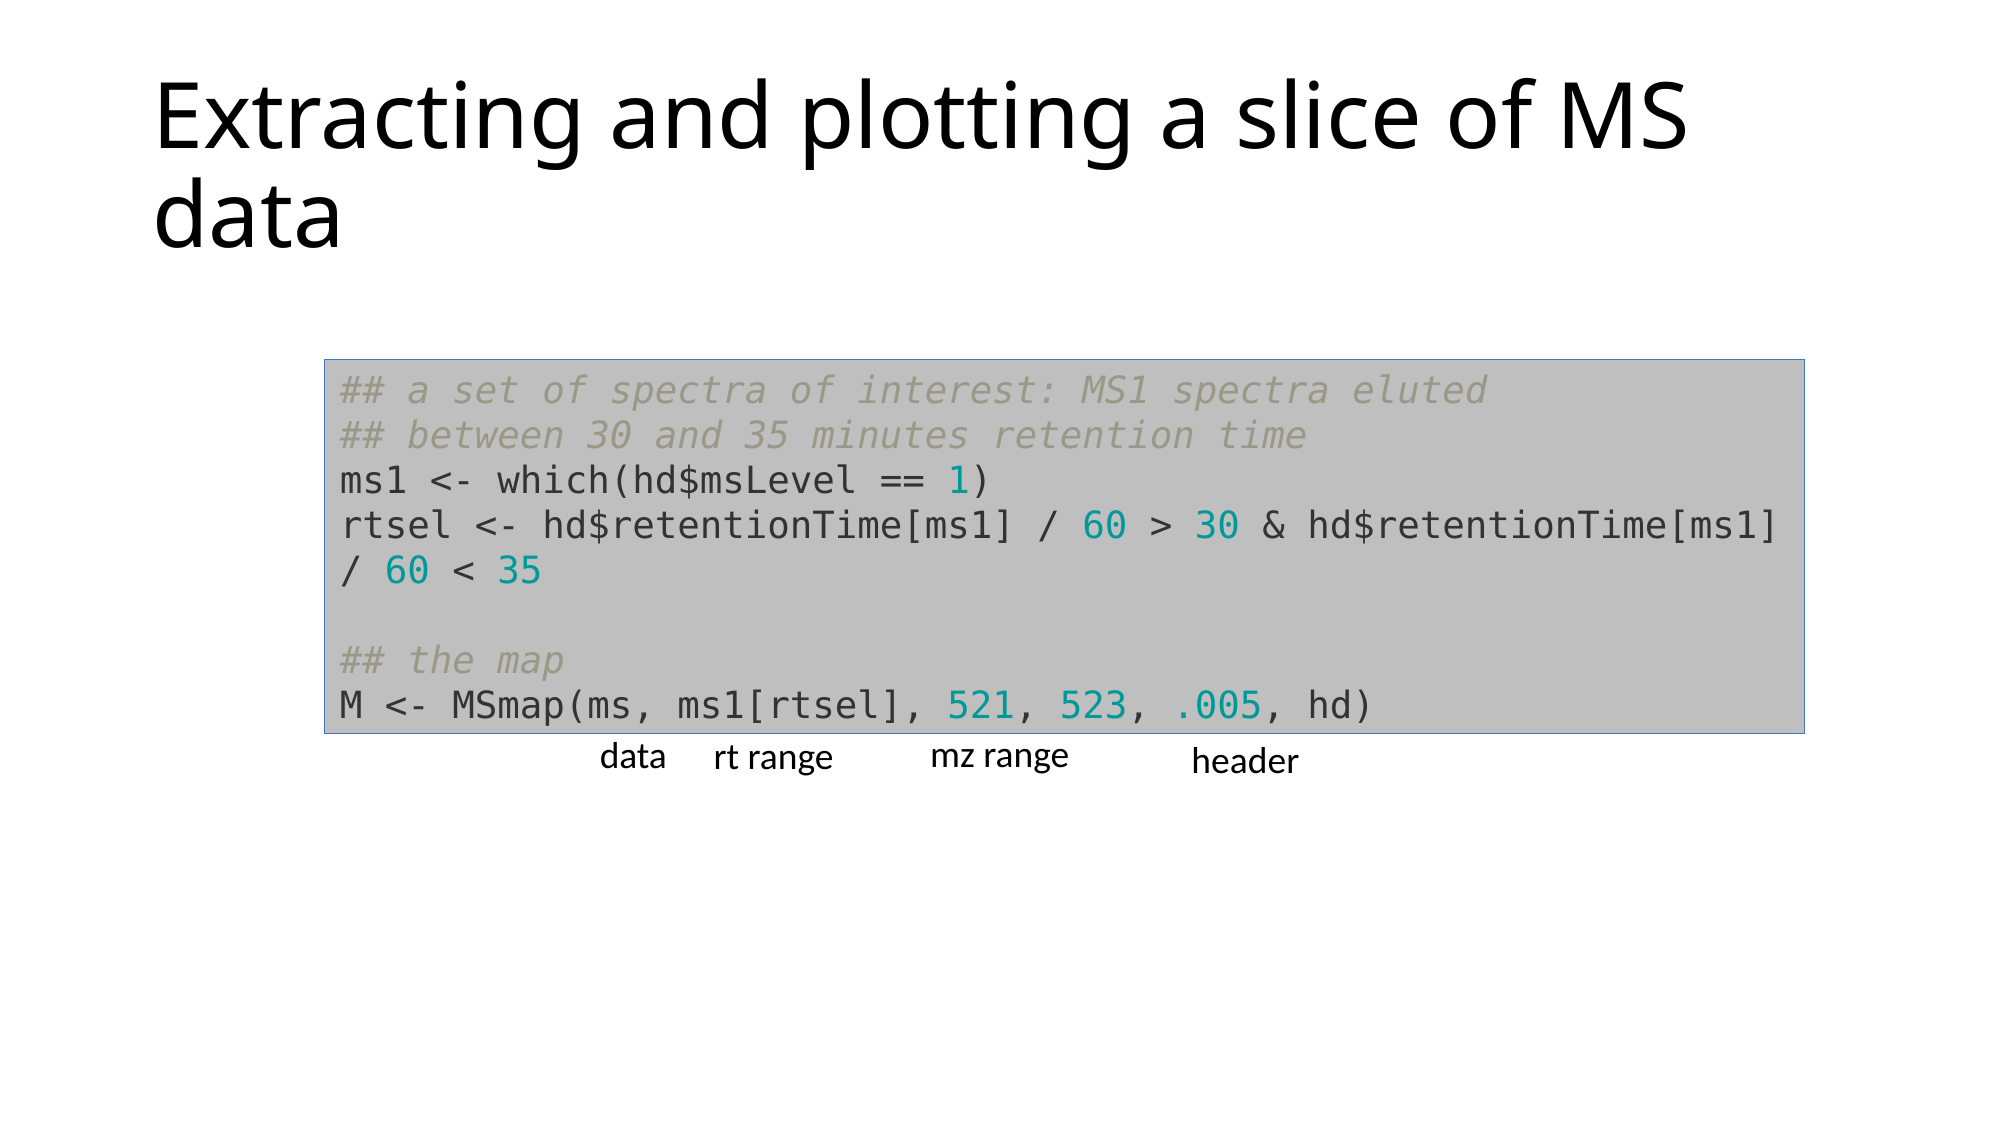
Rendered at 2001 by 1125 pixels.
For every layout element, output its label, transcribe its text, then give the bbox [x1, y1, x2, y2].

title Extracting and plotting a slice of MS data [137, 59, 1863, 278]
text_box rt range [698, 724, 849, 785]
text_box header [1176, 728, 1315, 789]
text_box mz range [915, 722, 1085, 783]
text_box ## a set of spectra of interest: MS1 spectra eluted ## between 30 and 35 minutes retention time ms1 <- which(hd$msLevel == 1) rtsel <- hd$retentionTime[ms1] / 60 > 30 & hd$retentionTime[ms1] / 60 < 35 ## the map M <- MSmap(ms, ms1[rtsel], 521, 523, .005, hd) [324, 359, 1805, 734]
text_box data [585, 723, 682, 784]
